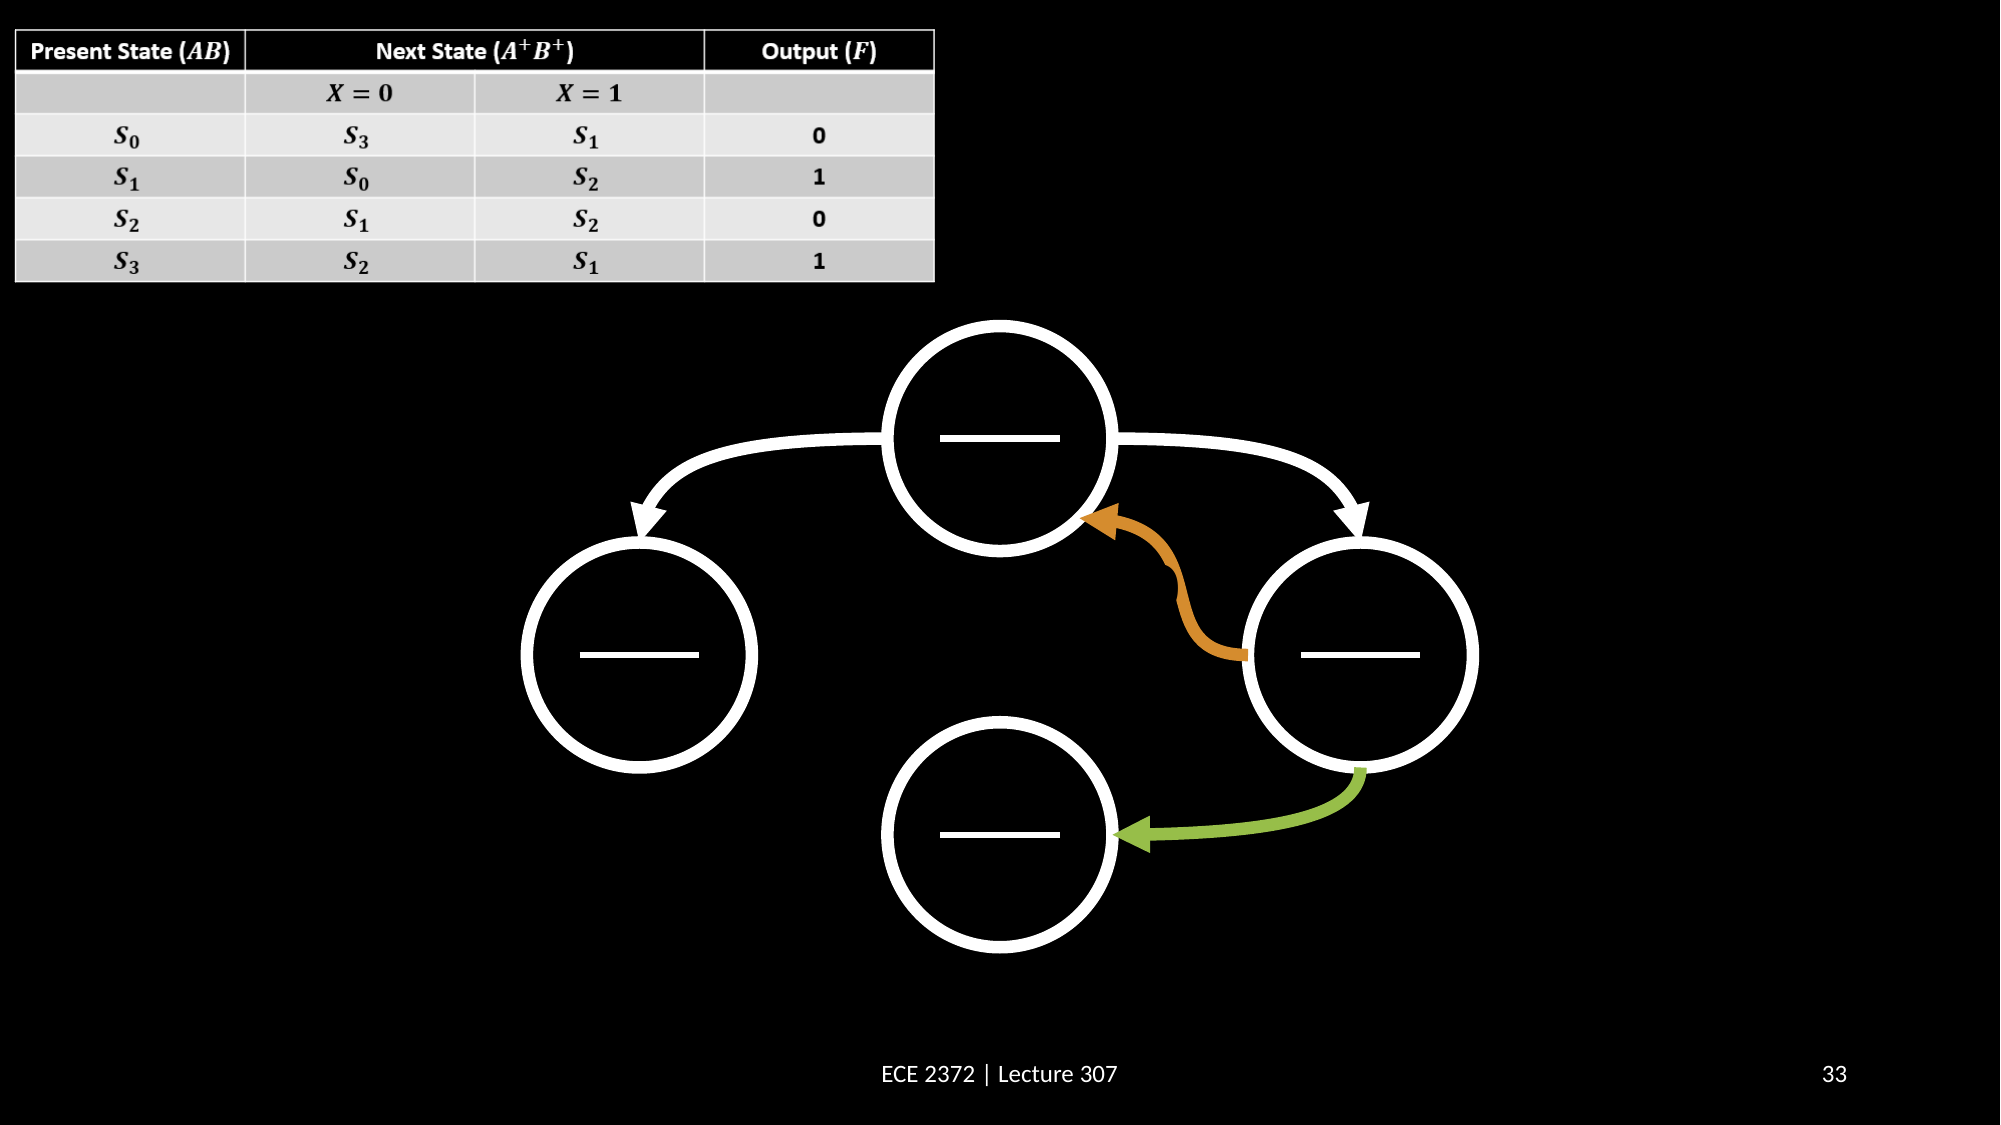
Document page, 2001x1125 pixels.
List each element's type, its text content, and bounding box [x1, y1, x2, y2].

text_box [526, 326, 1473, 948]
footer ECE 2372 | Lecture 307 [662, 1042, 1338, 1103]
picture [10, 23, 941, 291]
slide_number 33 [1412, 1042, 1863, 1103]
